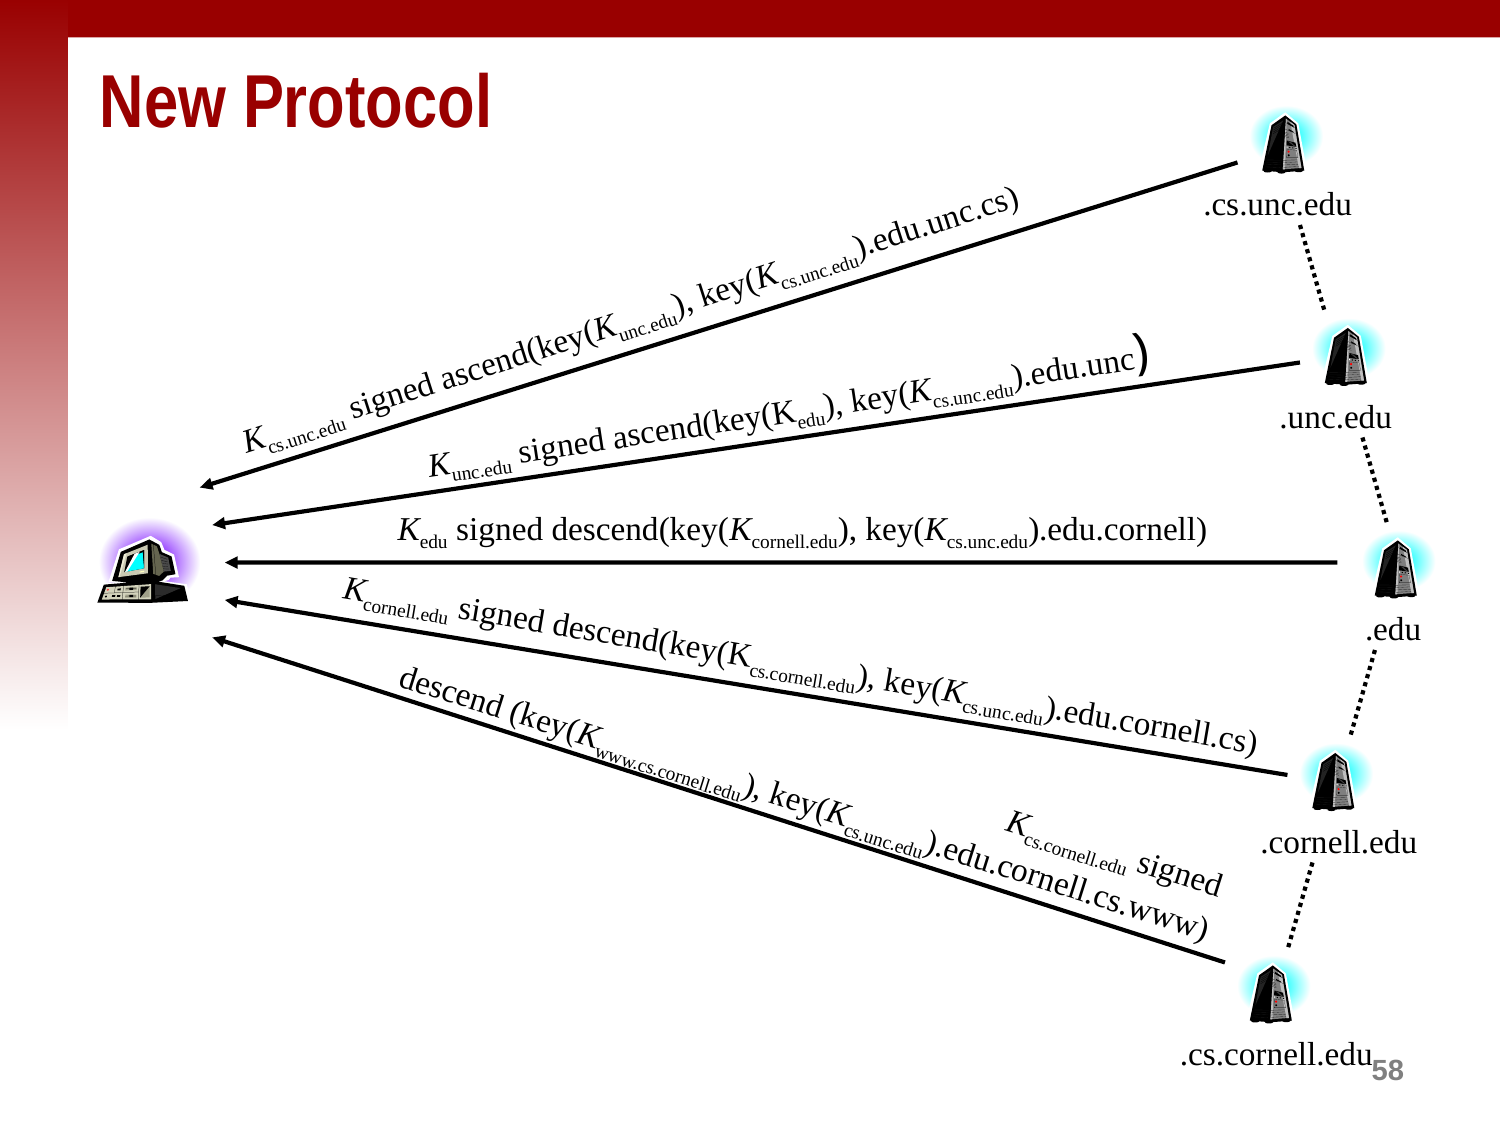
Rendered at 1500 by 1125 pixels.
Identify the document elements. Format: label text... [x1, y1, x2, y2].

text_box .cs.unc.edu [1188, 174, 1368, 230]
text_box [212, 635, 380, 692]
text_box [87, 512, 213, 613]
title New Protocol [64, 34, 1500, 161]
text_box [216, 494, 417, 530]
text_box [225, 595, 325, 617]
text_box Kcs.unc.edu signed ascend(key(Kunc.edu), key(Kcs.unc.edu).edu.unc.cs) [220, 117, 1183, 473]
text_box Kedu signed descend(key(Kcornell.edu), key(Kcs.unc.edu).edu.cornell) [382, 500, 1223, 561]
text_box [1337, 512, 1463, 611]
text_box Kcornell.edu signed descend(key(Kcs.cornell.edu), key(Kcs.unc.edu).edu.cornell.cs) [324, 556, 1278, 776]
text_box .edu [1350, 619, 1437, 655]
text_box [1212, 937, 1338, 1036]
text_box [225, 556, 333, 569]
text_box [1274, 724, 1401, 824]
text_box .unc.edu [1264, 387, 1408, 443]
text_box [1287, 299, 1413, 399]
text_box [199, 422, 406, 490]
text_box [1224, 87, 1351, 186]
text_box Kunc.edu signed ascend(key(Kedu), key(Kcs.unc.edu).edu.unc) [406, 307, 1169, 499]
text_box Kcs.cornell.edu signed descend (key(Kwww.cs.cornell.edu), key(Kcs.unc.edu).edu.cornell.cs.www) [377, 599, 1245, 962]
text_box .cornell.edu [1245, 812, 1433, 868]
text_box .cs.cornell.edu [1165, 1024, 1389, 1080]
